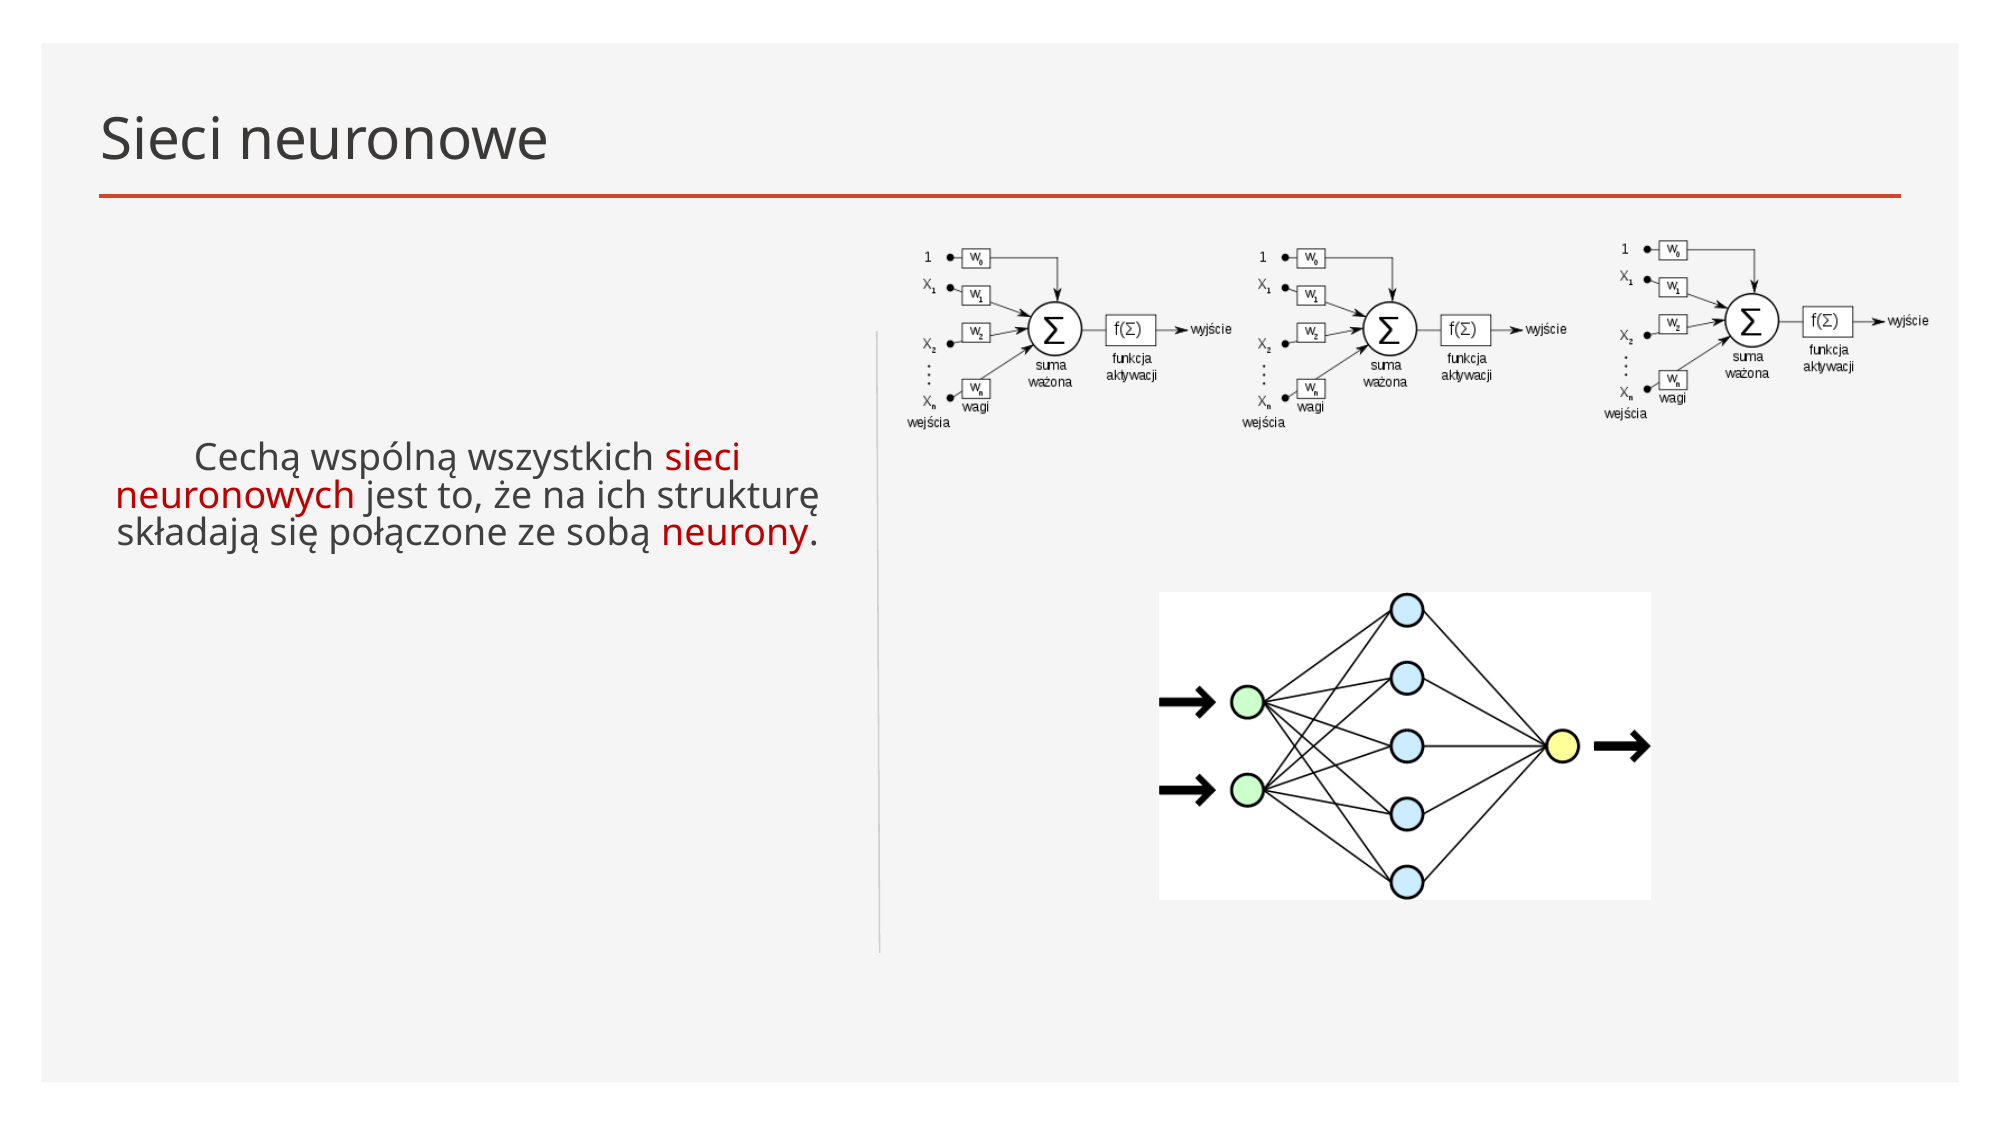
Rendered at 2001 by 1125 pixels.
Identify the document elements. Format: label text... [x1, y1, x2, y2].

picture [902, 245, 1573, 434]
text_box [876, 330, 880, 953]
title Sieci neuronowe [85, 73, 1214, 179]
text_box Cechą wspólną wszystkich sieci neuronowych jest to, że na ich strukturę składają się połączone ze sobą neurony. [96, 433, 839, 900]
picture [1599, 237, 1935, 425]
picture [1158, 592, 1651, 900]
